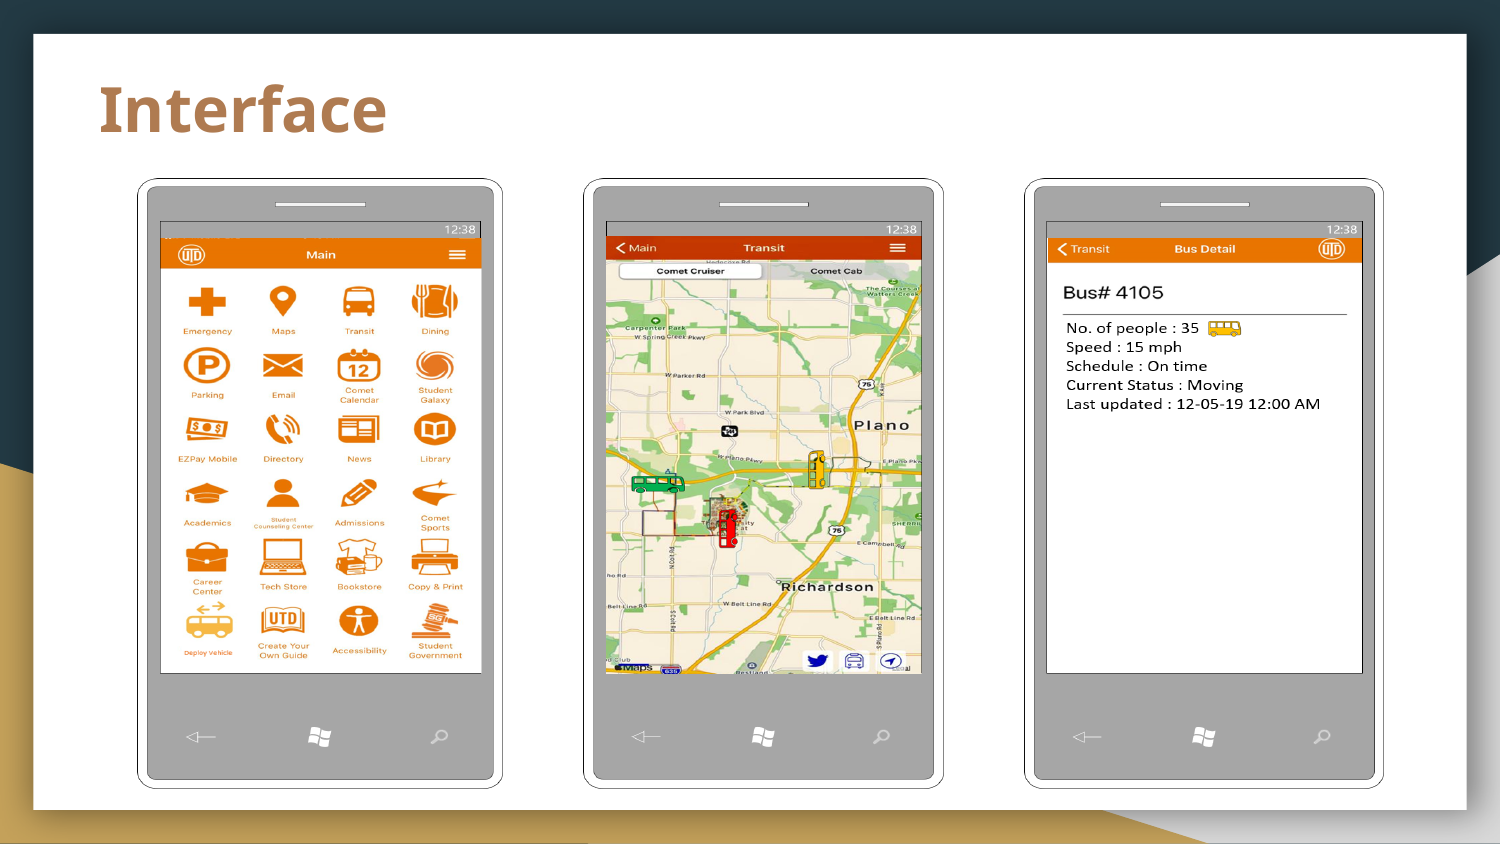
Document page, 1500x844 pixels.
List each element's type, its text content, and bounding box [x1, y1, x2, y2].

picture [583, 178, 944, 790]
picture [137, 178, 503, 790]
title Interface [84, 55, 1483, 124]
picture [1024, 178, 1385, 790]
